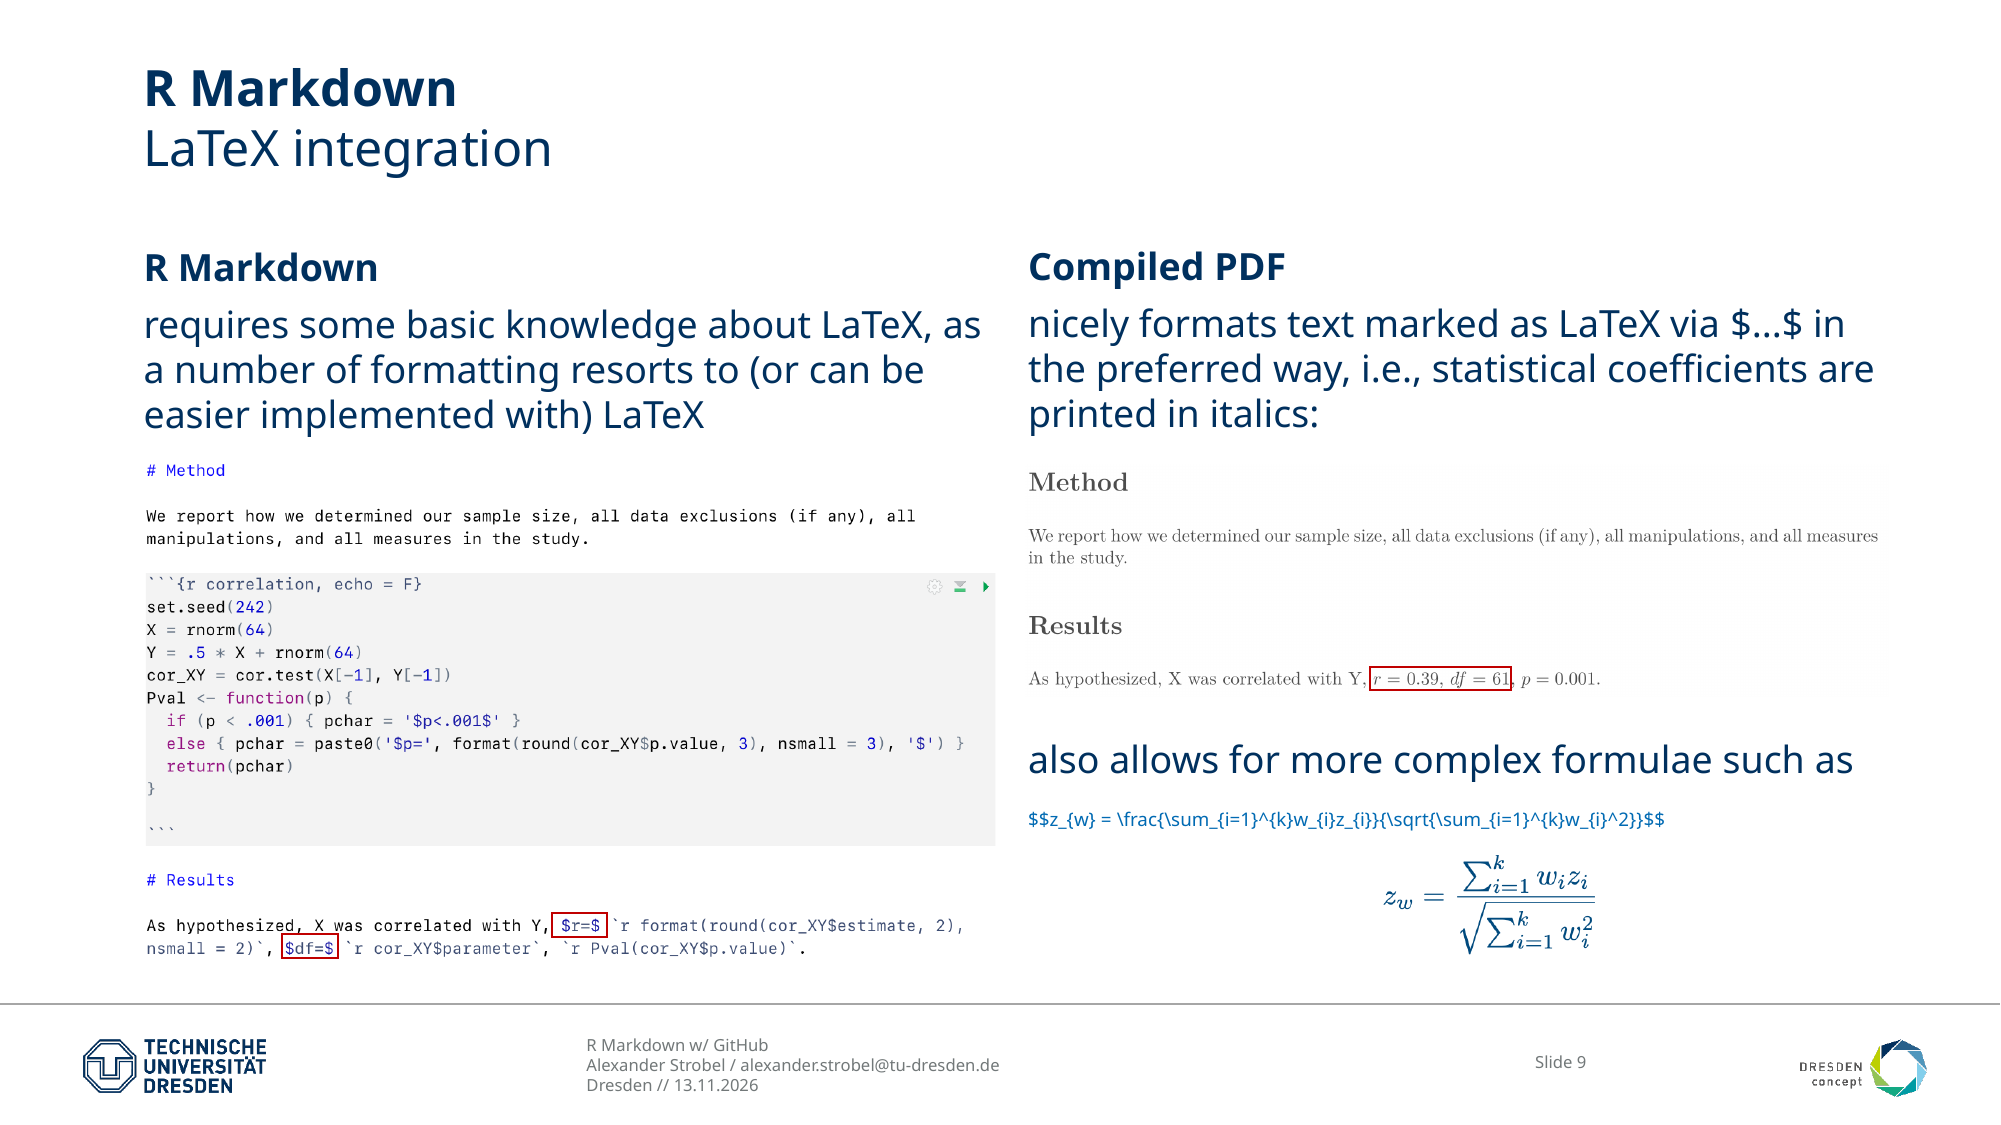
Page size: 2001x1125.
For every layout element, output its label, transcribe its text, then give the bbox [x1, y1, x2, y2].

title R Markdown LaTeX integration [143, 56, 1880, 169]
list R Markdown requires some basic knowledge about LaTeX, as a number of formatting resorts to (or can be easier implemented with) LaTeX [143, 243, 996, 957]
text_box Compiled PDF nicely formats text marked as LaTeX via $...$ in the preferred way, i.e., statistical coefficients are printed in italics: also allows for more complex formulae such as $$z_{w} = \frac{\sum_{i=1}^{k}w_{i}z_{i}}{\sqrt{\sum_{i=1}^{k}w_{i}^2}}$$ [1028, 242, 1880, 464]
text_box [1025, 464, 1889, 697]
picture [83, 1039, 266, 1093]
picture [1800, 1039, 1927, 1097]
picture [1380, 848, 1597, 959]
text_box Compiled PDF nicely formats text marked as LaTeX via $...$ in the preferred way, i.e., statistical coefficients are printed in italics: also allows for more complex formulae such as $$z_{w} = \frac{\sum_{i=1}^{k}w_{i}z_{i}}{\sqrt{\sum_{i=1}^{k}w_{i}^2}}$$ [1028, 697, 1880, 956]
picture [145, 454, 996, 963]
